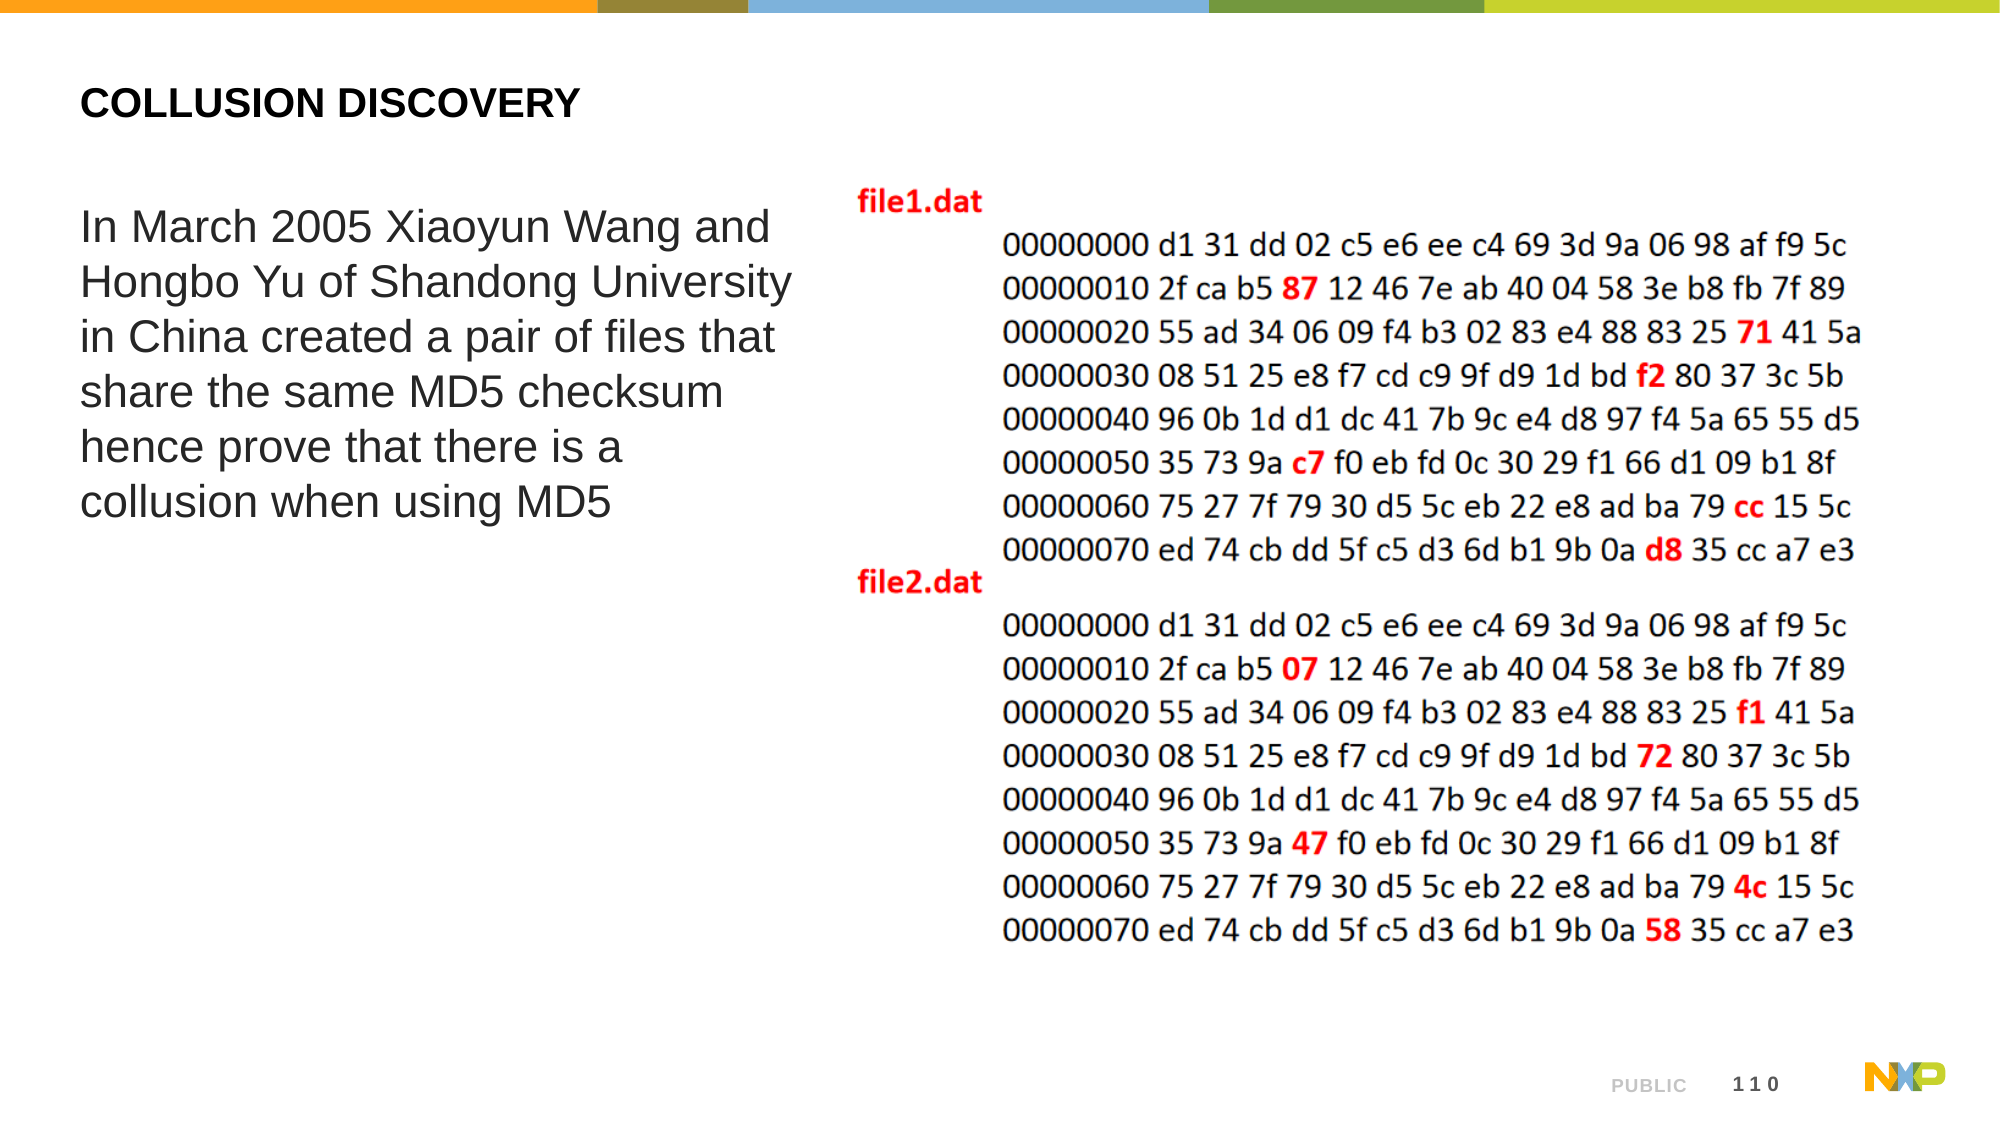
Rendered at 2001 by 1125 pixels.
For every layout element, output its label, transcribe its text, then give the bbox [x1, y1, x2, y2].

list In March 2005 Xiaoyun Wang and Hongbo Yu of Shandong University in China created a pair of files that share the same MD5 checksum hence prove that there is a collusion when using MD5 [64, 189, 814, 955]
picture [819, 162, 1959, 963]
title Collusion Discovery [64, 67, 1940, 176]
